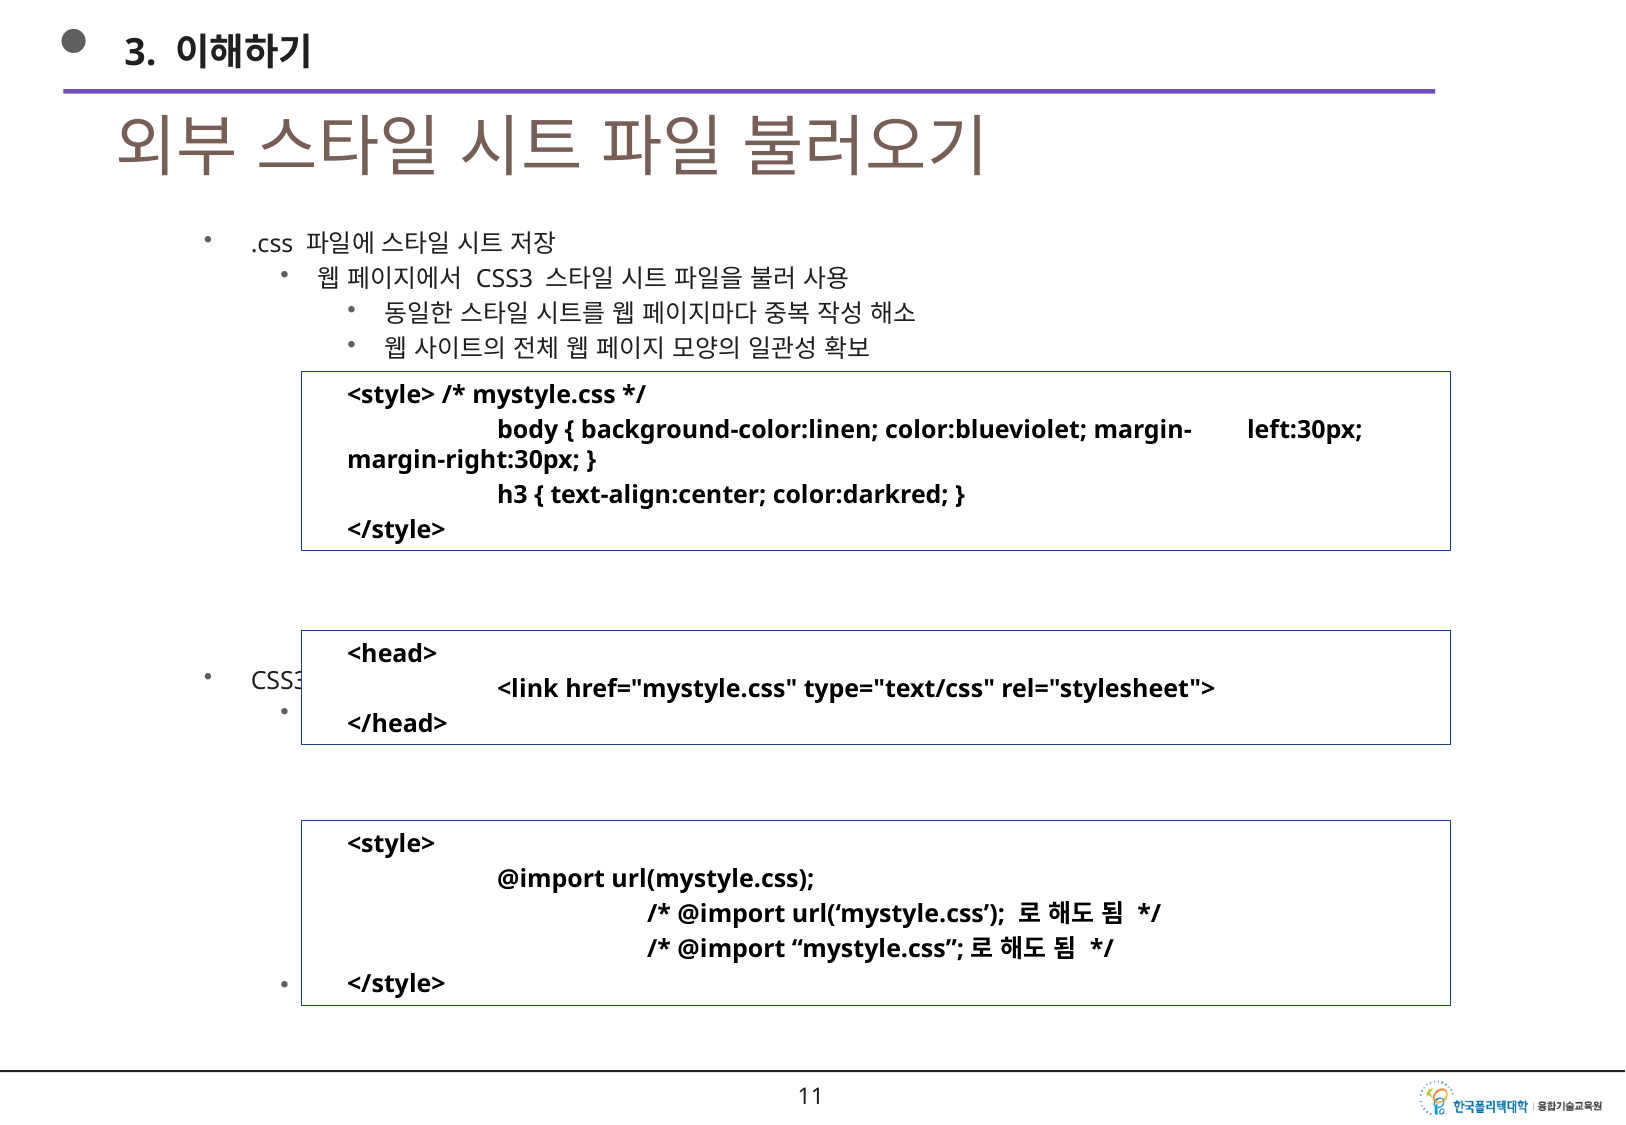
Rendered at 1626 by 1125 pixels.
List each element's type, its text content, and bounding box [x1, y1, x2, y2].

text_box 외부 스타일 시트 파일 불러오기 [100, 88, 1438, 200]
text_box <style> /* mystyle.css */ body { background-color:linen; color:blueviolet; margin- left:30px; margin-right:30px; } h3 { text-align:center; color:darkred; } </style> [301, 371, 1451, 551]
text_box 3. 이해하기 [109, 20, 943, 88]
text_box <head> <link href="mystyle.css" type="text/css" rel="stylesheet"> </head> [301, 630, 1451, 745]
text_box 10 [765, 1072, 857, 1123]
picture [1415, 1076, 1604, 1118]
text_box <style> @import url(mystyle.css); /* @import url(‘mystyle.css’); 로 해도 됨 */ /* @import “mystyle.css”;로 해도 됨 */ </style> [301, 820, 1451, 1006]
list .css 파일에 스타일 시트 저장 웹 페이지에서 CSS3 스타일 시트 파일을 불러 사용 동일한 스타일 시트를 웹 페이지마다 중복 작성 해소 웹 사이트의 전체 웹 페이지 모양의 일관성 확보 CSS3 스타일 시트 파일을 불러오는 방법 2 가지 <link> 태그 이용 @import 이용 [100, 219, 1438, 1047]
text_box [44, 0, 1604, 114]
